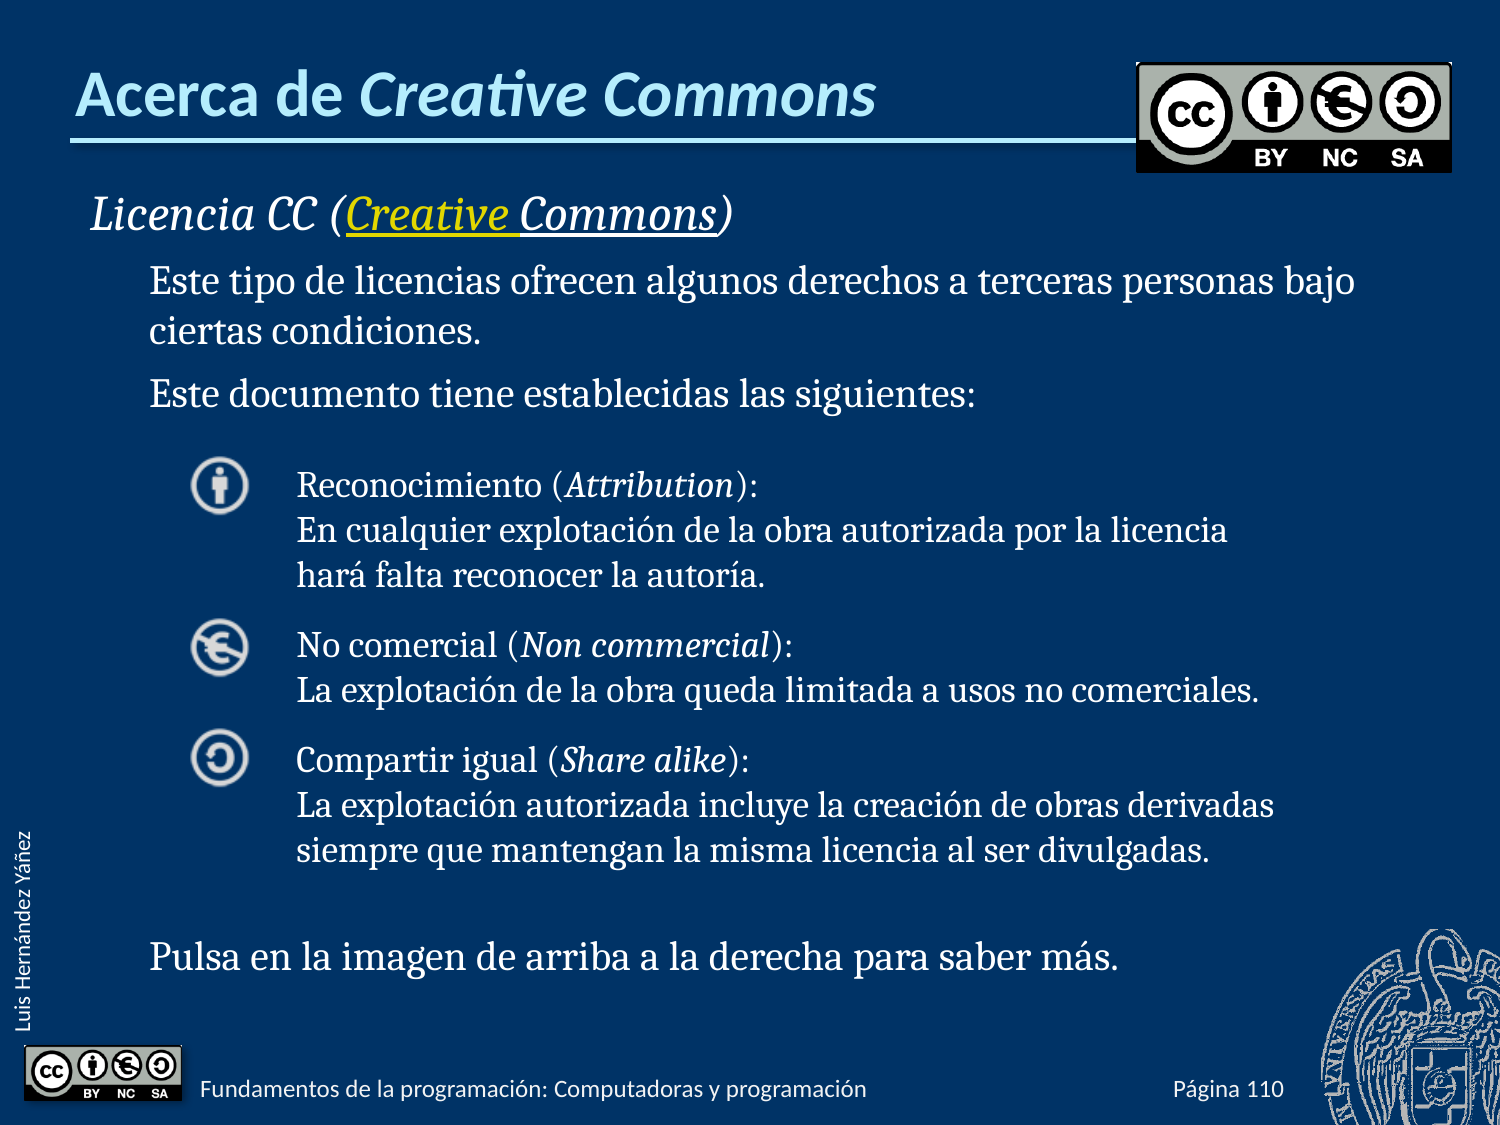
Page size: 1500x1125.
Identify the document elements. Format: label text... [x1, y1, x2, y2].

picture [24, 1045, 182, 1101]
text_box Reconocimiento (Attribution): En cualquier explotación de la obra autorizada por la licencia hará falta reconocer la autoría. No comercial (Non commercial): La explotación de la obra queda limitada a usos no comerciales. Compartir igual (Share alike): La explotación autorizada incluye la creación de obras derivadas siempre que mantengan la misma licencia al ser divulgadas. [281, 452, 1300, 878]
list Licencia CC (Creative Commons) Este tipo de licencias ofrecen algunos derechos a terceras personas bajo ciertas condiciones. Este documento tiene establecidas las siguientes: Pulsa en la imagen de arriba a la derecha para saber más. [75, 172, 1425, 1014]
picture [186, 451, 255, 520]
picture [1321, 929, 1500, 1125]
picture [1136, 62, 1452, 173]
picture [186, 724, 255, 792]
slide_number Página 110 [1136, 1042, 1285, 1103]
title Acerca de Creative Commons [75, 47, 1425, 130]
footer Fundamentos de la programación: Computadoras y programación [200, 1042, 1114, 1103]
picture [186, 614, 255, 682]
